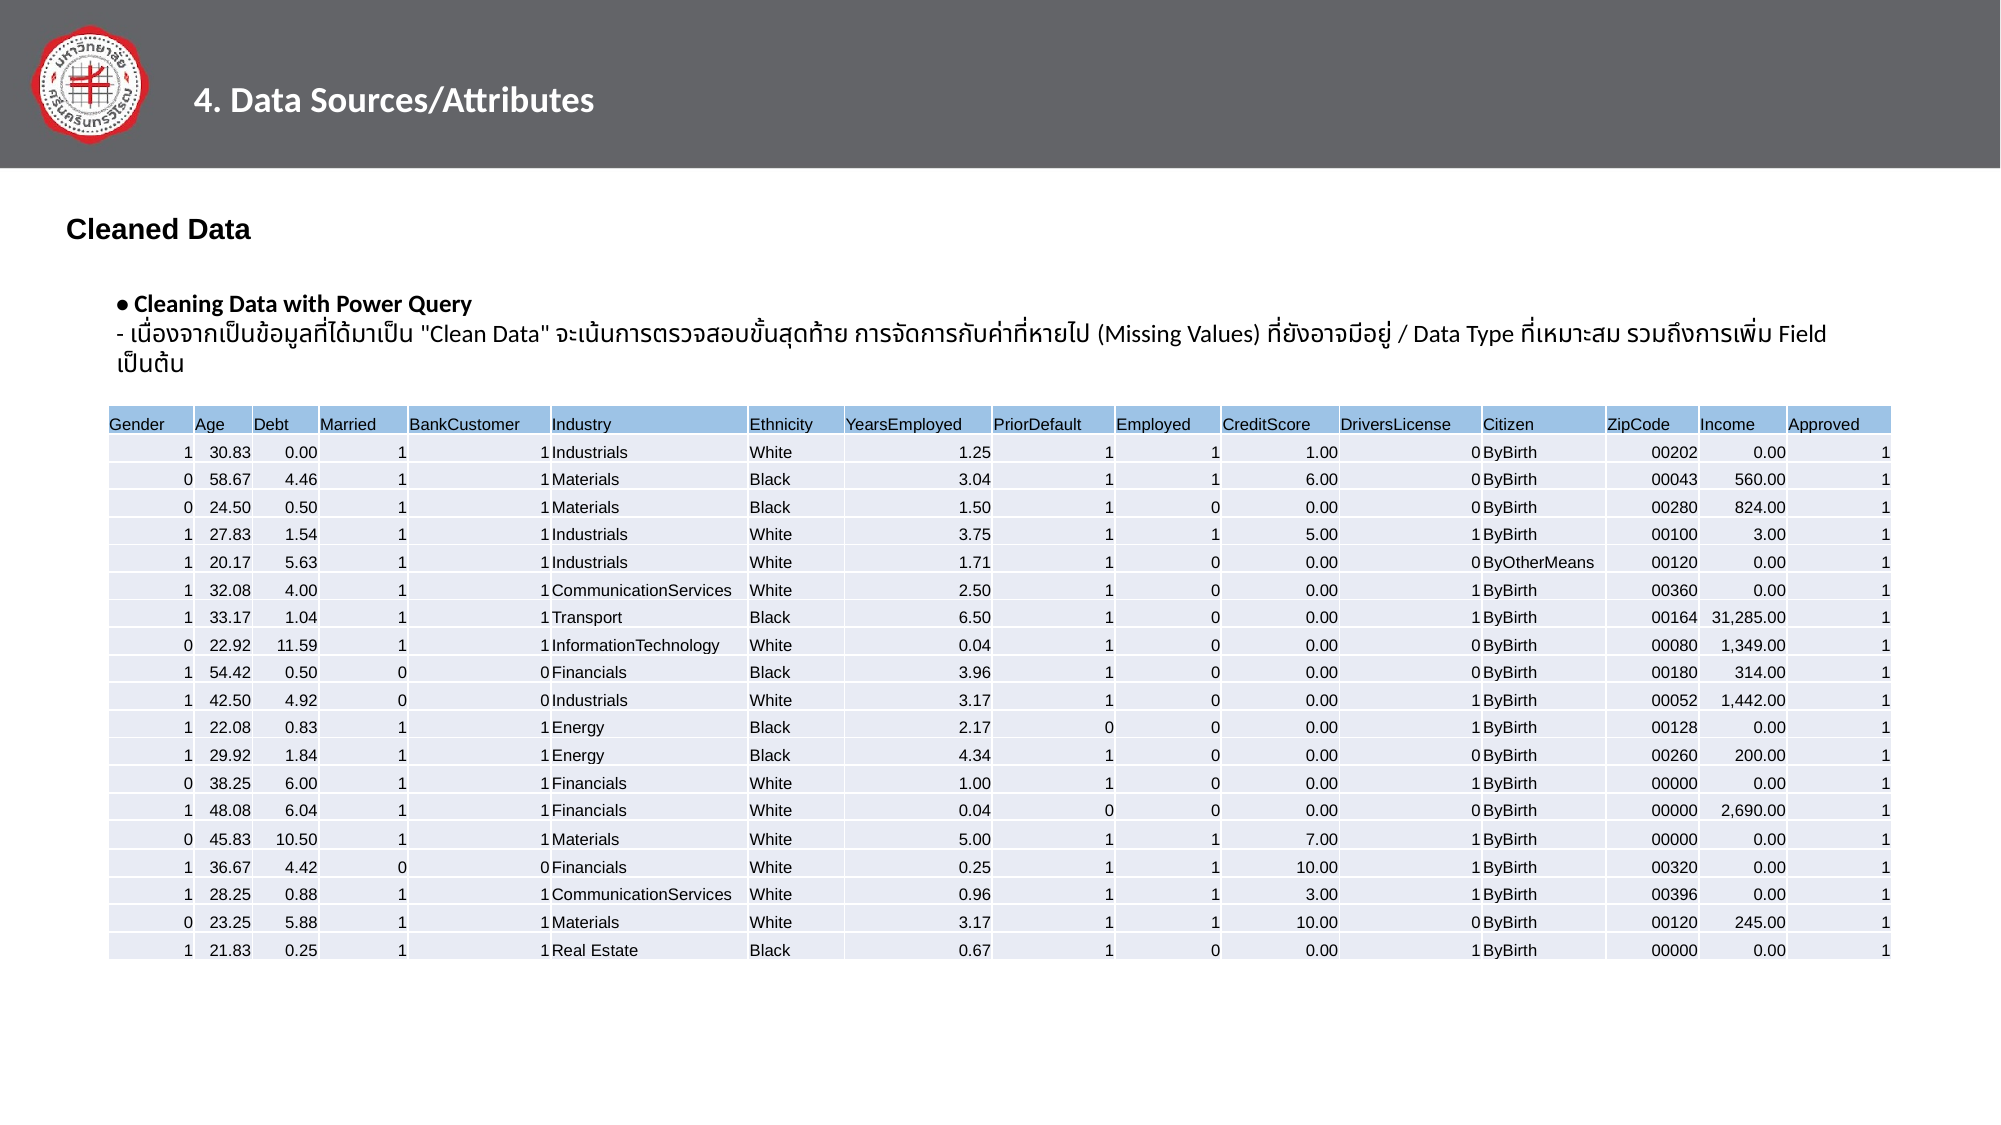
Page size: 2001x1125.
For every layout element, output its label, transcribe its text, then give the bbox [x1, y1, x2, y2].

table_cell 0 [109, 905, 193, 931]
table_cell 314.00 [1700, 656, 1786, 681]
table_cell 1 [409, 545, 550, 571]
table_header YearsEmployed [845, 406, 991, 433]
table_cell Black [749, 600, 844, 626]
table_cell 1 [109, 545, 193, 571]
table_cell 3.17 [845, 683, 991, 709]
table_cell 00280 [1607, 490, 1698, 516]
table_cell 0.50 [253, 490, 318, 516]
table_cell ByBirth [1483, 518, 1605, 544]
table_cell 0 [993, 711, 1114, 737]
table_cell 1 [109, 600, 193, 626]
table_cell 1 [409, 518, 550, 544]
table_cell 0 [109, 821, 193, 848]
table_cell 0 [1116, 711, 1220, 737]
table_cell 1 [320, 518, 407, 544]
table_cell 1 [320, 711, 407, 737]
table_cell 10.50 [253, 821, 318, 848]
table_cell White [749, 905, 844, 931]
table_cell 1 [1788, 600, 1891, 626]
table_cell 1 [320, 545, 407, 571]
table_cell 0 [1116, 490, 1220, 516]
table_cell Industrials [552, 435, 747, 461]
table_cell 1 [1788, 463, 1891, 488]
table_cell White [749, 435, 844, 461]
table_cell 1 [993, 905, 1114, 931]
table_cell 28.25 [195, 878, 252, 903]
table_cell 0.00 [1222, 711, 1339, 737]
table_header PriorDefault [993, 406, 1114, 433]
table_cell 1 [1116, 905, 1220, 931]
table_cell 2.17 [845, 711, 991, 737]
table_cell 3.00 [1222, 878, 1339, 903]
table_cell 1 [1340, 518, 1481, 544]
table_cell ByBirth [1483, 573, 1605, 599]
table_cell 0.04 [845, 628, 991, 654]
table_cell 3.17 [845, 905, 991, 931]
table_cell 1 [409, 490, 550, 516]
table_header BankCustomer [409, 406, 550, 433]
table_cell 6.00 [253, 766, 318, 792]
table_cell 3.75 [845, 518, 991, 544]
table_cell ByBirth [1483, 933, 1605, 959]
table_cell 4.00 [253, 573, 318, 599]
table_cell Materials [552, 821, 747, 848]
table_cell 0 [1340, 545, 1481, 571]
table_cell 0.88 [253, 878, 318, 903]
table_cell 1.50 [845, 490, 991, 516]
table_cell 30.83 [195, 435, 252, 461]
table_cell 0 [993, 794, 1114, 819]
table_cell 1 [1788, 933, 1891, 959]
table_cell 1.71 [845, 545, 991, 571]
table_cell White [749, 628, 844, 654]
table_cell 5.88 [253, 905, 318, 931]
table_cell 31,285.00 [1700, 600, 1786, 626]
table_cell 1 [993, 628, 1114, 654]
table_cell 0 [1340, 656, 1481, 681]
table_cell 1 [320, 463, 407, 488]
table_cell 0 [1340, 463, 1481, 488]
table_cell 1.54 [253, 518, 318, 544]
table_header Age [195, 406, 252, 433]
table_cell 22.08 [195, 711, 252, 737]
table_cell 3.00 [1700, 518, 1786, 544]
table_cell 1.04 [253, 600, 318, 626]
table_cell Financials [552, 794, 747, 819]
table_cell Financials [552, 656, 747, 681]
table_cell Industrials [552, 518, 747, 544]
table_cell 24.50 [195, 490, 252, 516]
table_cell 0.00 [1700, 573, 1786, 599]
table_cell Materials [552, 490, 747, 516]
table_cell 1 [1788, 850, 1891, 876]
table_cell White [749, 518, 844, 544]
table_cell 1 [1788, 518, 1891, 544]
table_cell 00396 [1607, 878, 1698, 903]
table_cell 0 [409, 656, 550, 681]
table_cell 5.63 [253, 545, 318, 571]
table_cell 1 [993, 573, 1114, 599]
table_cell Black [749, 933, 844, 959]
table_cell CommunicationServices [552, 573, 747, 599]
table_cell 1 [109, 850, 193, 876]
table_cell 1 [409, 794, 550, 819]
table_header DriversLicense [1340, 406, 1481, 433]
text_box 4. Data Sources/Attributes [178, 60, 1863, 129]
table_cell 0 [320, 850, 407, 876]
table_cell 0.00 [1222, 490, 1339, 516]
table_cell 1 [409, 628, 550, 654]
table_cell 1,349.00 [1700, 628, 1786, 654]
table_cell Black [749, 490, 844, 516]
table_cell 1 [993, 656, 1114, 681]
table_cell 36.67 [195, 850, 252, 876]
table_cell 1 [409, 738, 550, 764]
table_cell 1,442.00 [1700, 683, 1786, 709]
table_header Debt [253, 406, 318, 433]
table_cell 33.17 [195, 600, 252, 626]
table_cell 5.00 [1222, 518, 1339, 544]
table_cell 0 [1340, 738, 1481, 764]
table_cell Energy [552, 738, 747, 764]
table_cell ByBirth [1483, 766, 1605, 792]
table_cell 00052 [1607, 683, 1698, 709]
table_cell 0 [109, 766, 193, 792]
table_cell 200.00 [1700, 738, 1786, 764]
table_cell 1 [109, 878, 193, 903]
table_cell ByBirth [1483, 905, 1605, 931]
table_cell ByBirth [1483, 711, 1605, 737]
table_cell 0 [1116, 628, 1220, 654]
table_cell InformationTechnology [552, 628, 747, 654]
table_cell ByBirth [1483, 821, 1605, 848]
table_cell 1 [993, 738, 1114, 764]
table_cell 1 [320, 600, 407, 626]
table_cell ByBirth [1483, 490, 1605, 516]
table_cell 0.00 [1222, 600, 1339, 626]
table_cell Materials [552, 905, 747, 931]
table_cell 21.83 [195, 933, 252, 959]
table_cell 42.50 [195, 683, 252, 709]
table_cell 1 [1788, 435, 1891, 461]
table_header Employed [1116, 406, 1220, 433]
table_cell 4.46 [253, 463, 318, 488]
table_cell 6.00 [1222, 463, 1339, 488]
table_cell 1 [1116, 435, 1220, 461]
table_cell 0.00 [1700, 850, 1786, 876]
table_cell 1 [320, 766, 407, 792]
table_cell White [749, 766, 844, 792]
table_cell 00360 [1607, 573, 1698, 599]
table_cell 0 [1340, 794, 1481, 819]
table_cell 32.08 [195, 573, 252, 599]
table_cell 1 [320, 435, 407, 461]
table_cell 1 [320, 794, 407, 819]
table_cell 824.00 [1700, 490, 1786, 516]
table_cell 1 [320, 933, 407, 959]
table_cell 0 [409, 850, 550, 876]
table_cell 1 [1340, 933, 1481, 959]
table_cell 4.34 [845, 738, 991, 764]
table_cell CommunicationServices [552, 878, 747, 903]
table_cell 1 [1788, 766, 1891, 792]
table_cell ByOtherMeans [1483, 545, 1605, 571]
text_box • Cleaning Data with Power Query - เนื่องจากเป็นข้อมูลที่ได้มาเป็น "Clean Data" จะเน้นการตรวจสอบขั้นสุดท้าย การจัดการกับค่าที่หายไป (Missing Values) ที่ยังอาจมีอยู่ / Data Type ที่เหมาะสม รวมถึงการเพิ่ม Field เป็นต้น [101, 279, 1888, 385]
table_cell 0 [1340, 435, 1481, 461]
table_cell 3.04 [845, 463, 991, 488]
table_cell Black [749, 711, 844, 737]
table_cell Transport [552, 600, 747, 626]
table_cell 0 [1116, 766, 1220, 792]
table_cell 1 [993, 850, 1114, 876]
table_cell 1.84 [253, 738, 318, 764]
table_cell 1 [320, 573, 407, 599]
table_cell 0.00 [1222, 628, 1339, 654]
table_cell 00164 [1607, 600, 1698, 626]
table_cell 45.83 [195, 821, 252, 848]
table_cell 0.96 [845, 878, 991, 903]
table_cell 0 [1116, 794, 1220, 819]
table_cell 1 [109, 435, 193, 461]
table_cell 0.67 [845, 933, 991, 959]
table_cell 1 [1788, 711, 1891, 737]
table_cell 1 [1340, 573, 1481, 599]
table_cell 00128 [1607, 711, 1698, 737]
table_cell Black [749, 463, 844, 488]
table_cell 58.67 [195, 463, 252, 488]
table_cell 1 [320, 821, 407, 848]
table_cell 1 [109, 711, 193, 737]
table_cell 0.00 [1700, 933, 1786, 959]
table_cell White [749, 821, 844, 848]
table_cell ByBirth [1483, 683, 1605, 709]
table_cell 1 [109, 683, 193, 709]
table_cell 1 [1788, 656, 1891, 681]
table_cell 0.00 [1700, 435, 1786, 461]
table_cell 23.25 [195, 905, 252, 931]
table_cell Energy [552, 711, 747, 737]
table_cell 0 [1116, 933, 1220, 959]
table_cell White [749, 573, 844, 599]
table_cell 0.00 [1700, 711, 1786, 737]
table_cell 0.00 [1700, 821, 1786, 848]
table_cell 1 [109, 794, 193, 819]
table_cell 2,690.00 [1700, 794, 1786, 819]
table_cell 1 [320, 628, 407, 654]
table_cell ByBirth [1483, 463, 1605, 488]
table_cell 1 [1116, 821, 1220, 848]
table_cell ByBirth [1483, 878, 1605, 903]
table_cell 2.50 [845, 573, 991, 599]
table_cell 1 [993, 545, 1114, 571]
table_cell 0 [320, 683, 407, 709]
table_cell 1 [1340, 821, 1481, 848]
table_cell 00000 [1607, 821, 1698, 848]
table_cell 0 [1340, 905, 1481, 931]
table_cell 0.00 [1700, 545, 1786, 571]
table_cell 1 [1116, 463, 1220, 488]
table_cell 0 [1116, 573, 1220, 599]
table_cell 00000 [1607, 794, 1698, 819]
table_header Ethnicity [749, 406, 844, 433]
table_header Approved [1788, 406, 1891, 433]
table_cell 0 [109, 490, 193, 516]
table_cell 1 [1116, 850, 1220, 876]
table_cell 0.00 [1222, 738, 1339, 764]
table_cell 1 [320, 738, 407, 764]
table_cell ByBirth [1483, 656, 1605, 681]
table_cell 00043 [1607, 463, 1698, 488]
table_cell 1 [1340, 711, 1481, 737]
table_cell 1 [1116, 518, 1220, 544]
table_cell Black [749, 656, 844, 681]
table_cell 1 [109, 573, 193, 599]
table_cell 0 [1340, 628, 1481, 654]
table_cell 6.50 [845, 600, 991, 626]
table_cell 10.00 [1222, 905, 1339, 931]
table_cell 1 [1788, 490, 1891, 516]
table_cell 1 [993, 766, 1114, 792]
table_header Married [320, 406, 407, 433]
table_cell 00202 [1607, 435, 1698, 461]
table_cell 0.00 [1222, 683, 1339, 709]
table_cell 1 [993, 878, 1114, 903]
table_cell Materials [552, 463, 747, 488]
table_cell 1 [1340, 850, 1481, 876]
table_header Income [1700, 406, 1786, 433]
table_cell 00320 [1607, 850, 1698, 876]
table_cell 0.04 [845, 794, 991, 819]
table_cell 48.08 [195, 794, 252, 819]
table_cell 1 [109, 738, 193, 764]
table_cell 0 [1116, 738, 1220, 764]
table_cell ByBirth [1483, 435, 1605, 461]
table_cell 1 [409, 878, 550, 903]
table_cell 38.25 [195, 766, 252, 792]
picture [0, 0, 2001, 1125]
table_cell 1 [1788, 794, 1891, 819]
table_cell 22.92 [195, 628, 252, 654]
table_cell 6.04 [253, 794, 318, 819]
table_cell 1 [409, 905, 550, 931]
table_cell 1 [1340, 766, 1481, 792]
table_cell 0.00 [1700, 766, 1786, 792]
table_cell 1 [1788, 573, 1891, 599]
table_cell 0.00 [1222, 766, 1339, 792]
table_cell 0 [1116, 600, 1220, 626]
table_cell 00120 [1607, 905, 1698, 931]
table_cell 0 [109, 628, 193, 654]
table_cell 0.00 [1222, 545, 1339, 571]
table_header ZipCode [1607, 406, 1698, 433]
table_cell 1 [409, 573, 550, 599]
table_cell 1.25 [845, 435, 991, 461]
table_cell 0.00 [253, 435, 318, 461]
table_cell 1 [993, 821, 1114, 848]
table_cell 1 [409, 711, 550, 737]
table_cell 1 [320, 905, 407, 931]
table_cell 00000 [1607, 766, 1698, 792]
table_cell 00080 [1607, 628, 1698, 654]
table_cell 00260 [1607, 738, 1698, 764]
table_cell White [749, 878, 844, 903]
table_header Gender [109, 406, 193, 433]
table_cell Black [749, 738, 844, 764]
table_cell 0.50 [253, 656, 318, 681]
table_cell 0.83 [253, 711, 318, 737]
table_cell White [749, 545, 844, 571]
table_cell Industrials [552, 545, 747, 571]
table_cell 3.96 [845, 656, 991, 681]
table_cell 1 [993, 683, 1114, 709]
table_cell 0.00 [1222, 573, 1339, 599]
table_header CreditScore [1222, 406, 1339, 433]
table_cell 1 [409, 435, 550, 461]
table_cell 1 [993, 518, 1114, 544]
table_cell 7.00 [1222, 821, 1339, 848]
table_cell 1 [1788, 545, 1891, 571]
table_cell 1 [409, 933, 550, 959]
table_cell 1 [993, 490, 1114, 516]
table_cell 1 [1340, 878, 1481, 903]
table_cell 1 [409, 463, 550, 488]
table_header Industry [552, 406, 747, 433]
table_cell 1 [109, 518, 193, 544]
table_cell 0 [1116, 656, 1220, 681]
table_cell 1 [109, 656, 193, 681]
table_cell 4.92 [253, 683, 318, 709]
table_cell 1 [993, 463, 1114, 488]
table_cell 1 [1788, 905, 1891, 931]
table_cell 1 [1788, 628, 1891, 654]
table_cell 10.00 [1222, 850, 1339, 876]
table_cell 1 [993, 600, 1114, 626]
table_cell 0 [1340, 490, 1481, 516]
table_cell 4.42 [253, 850, 318, 876]
table_cell ByBirth [1483, 738, 1605, 764]
table_header Citizen [1483, 406, 1605, 433]
table_cell 1 [1340, 600, 1481, 626]
table_cell 11.59 [253, 628, 318, 654]
table_cell 1 [1788, 821, 1891, 848]
table_cell 27.83 [195, 518, 252, 544]
table_cell 1.00 [845, 766, 991, 792]
table_cell 1 [109, 933, 193, 959]
table_cell 0.00 [1700, 878, 1786, 903]
table_cell 1 [1788, 683, 1891, 709]
table_cell 0.00 [1222, 794, 1339, 819]
table_cell 00000 [1607, 933, 1698, 959]
table_cell 20.17 [195, 545, 252, 571]
table_cell 0.00 [1222, 933, 1339, 959]
table_cell 00120 [1607, 545, 1698, 571]
table_cell 54.42 [195, 656, 252, 681]
table_cell 1 [409, 821, 550, 848]
table_cell 1.00 [1222, 435, 1339, 461]
table_cell 1 [409, 600, 550, 626]
table_cell 1 [320, 490, 407, 516]
table_cell 0.00 [1222, 656, 1339, 681]
table_cell 0.25 [253, 933, 318, 959]
table_cell 1 [320, 878, 407, 903]
table_cell 5.00 [845, 821, 991, 848]
table_cell White [749, 794, 844, 819]
table_cell 1 [1116, 878, 1220, 903]
table_cell 1 [993, 435, 1114, 461]
table_cell 0 [1116, 545, 1220, 571]
table_cell 1 [1340, 683, 1481, 709]
text_box Cleaned Data [51, 203, 329, 253]
table_cell ByBirth [1483, 628, 1605, 654]
table_cell 560.00 [1700, 463, 1786, 488]
table_cell White [749, 683, 844, 709]
table_cell 0 [109, 463, 193, 488]
table_cell 1 [1788, 738, 1891, 764]
table_cell 1 [993, 933, 1114, 959]
table_cell 00180 [1607, 656, 1698, 681]
table_cell Financials [552, 766, 747, 792]
table_cell 0 [409, 683, 550, 709]
table_cell Financials [552, 850, 747, 876]
table_cell 00100 [1607, 518, 1698, 544]
table_cell 29.92 [195, 738, 252, 764]
table_cell ByBirth [1483, 600, 1605, 626]
table_cell ByBirth [1483, 794, 1605, 819]
table_cell ByBirth [1483, 850, 1605, 876]
table_cell 0.25 [845, 850, 991, 876]
table_cell White [749, 850, 844, 876]
table_cell 1 [409, 766, 550, 792]
table_cell 1 [1788, 878, 1891, 903]
table_cell Real Estate [552, 933, 747, 959]
table_cell 0 [1116, 683, 1220, 709]
table_cell 245.00 [1700, 905, 1786, 931]
table_cell Industrials [552, 683, 747, 709]
table_cell 0 [320, 656, 407, 681]
